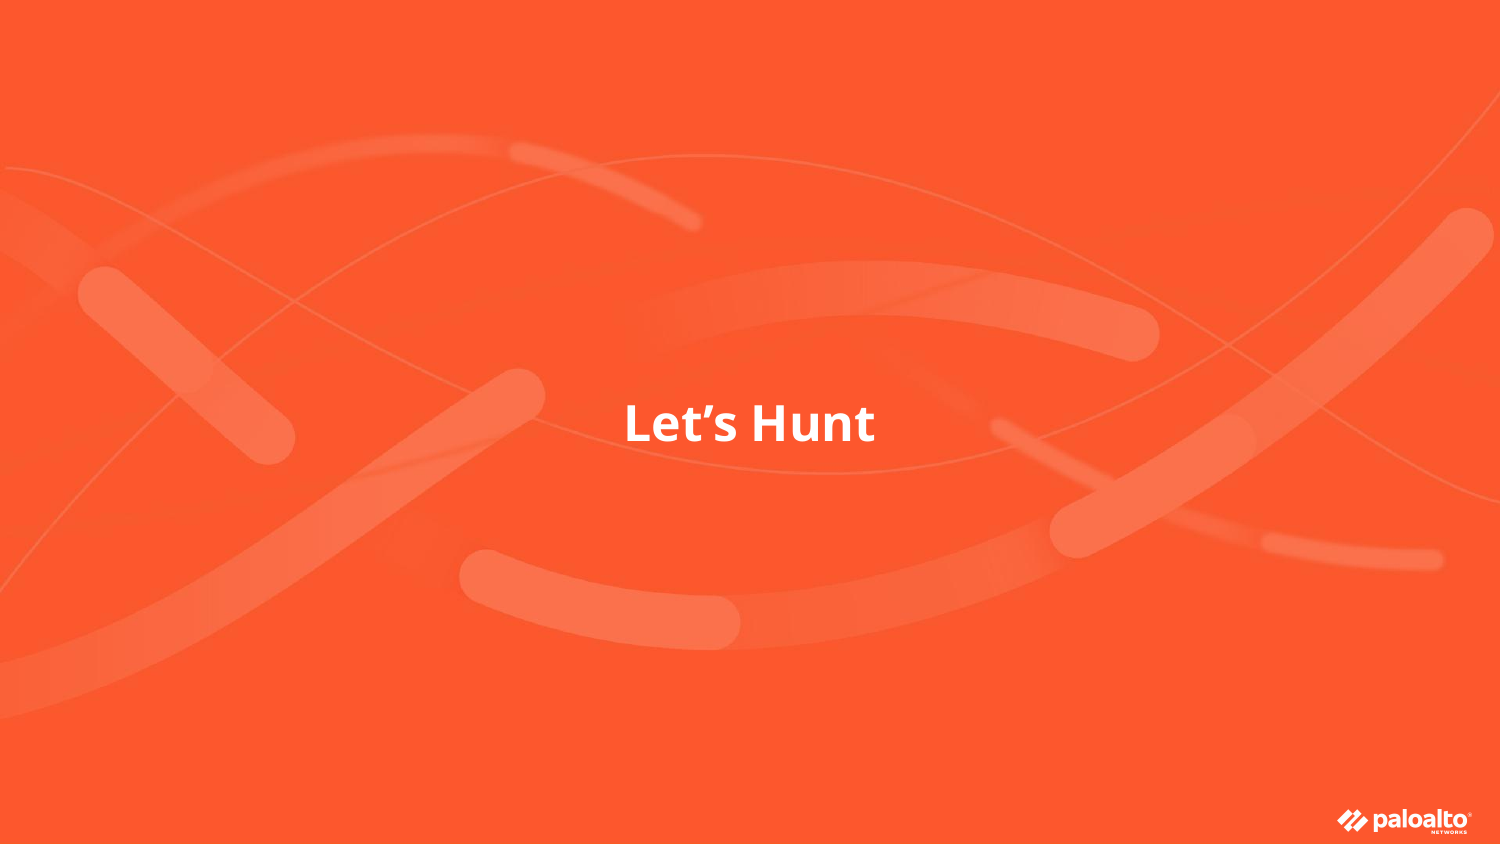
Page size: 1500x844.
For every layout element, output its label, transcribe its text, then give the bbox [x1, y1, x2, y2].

title Let’s Hunt [51, 352, 1449, 491]
picture [0, 0, 1500, 844]
